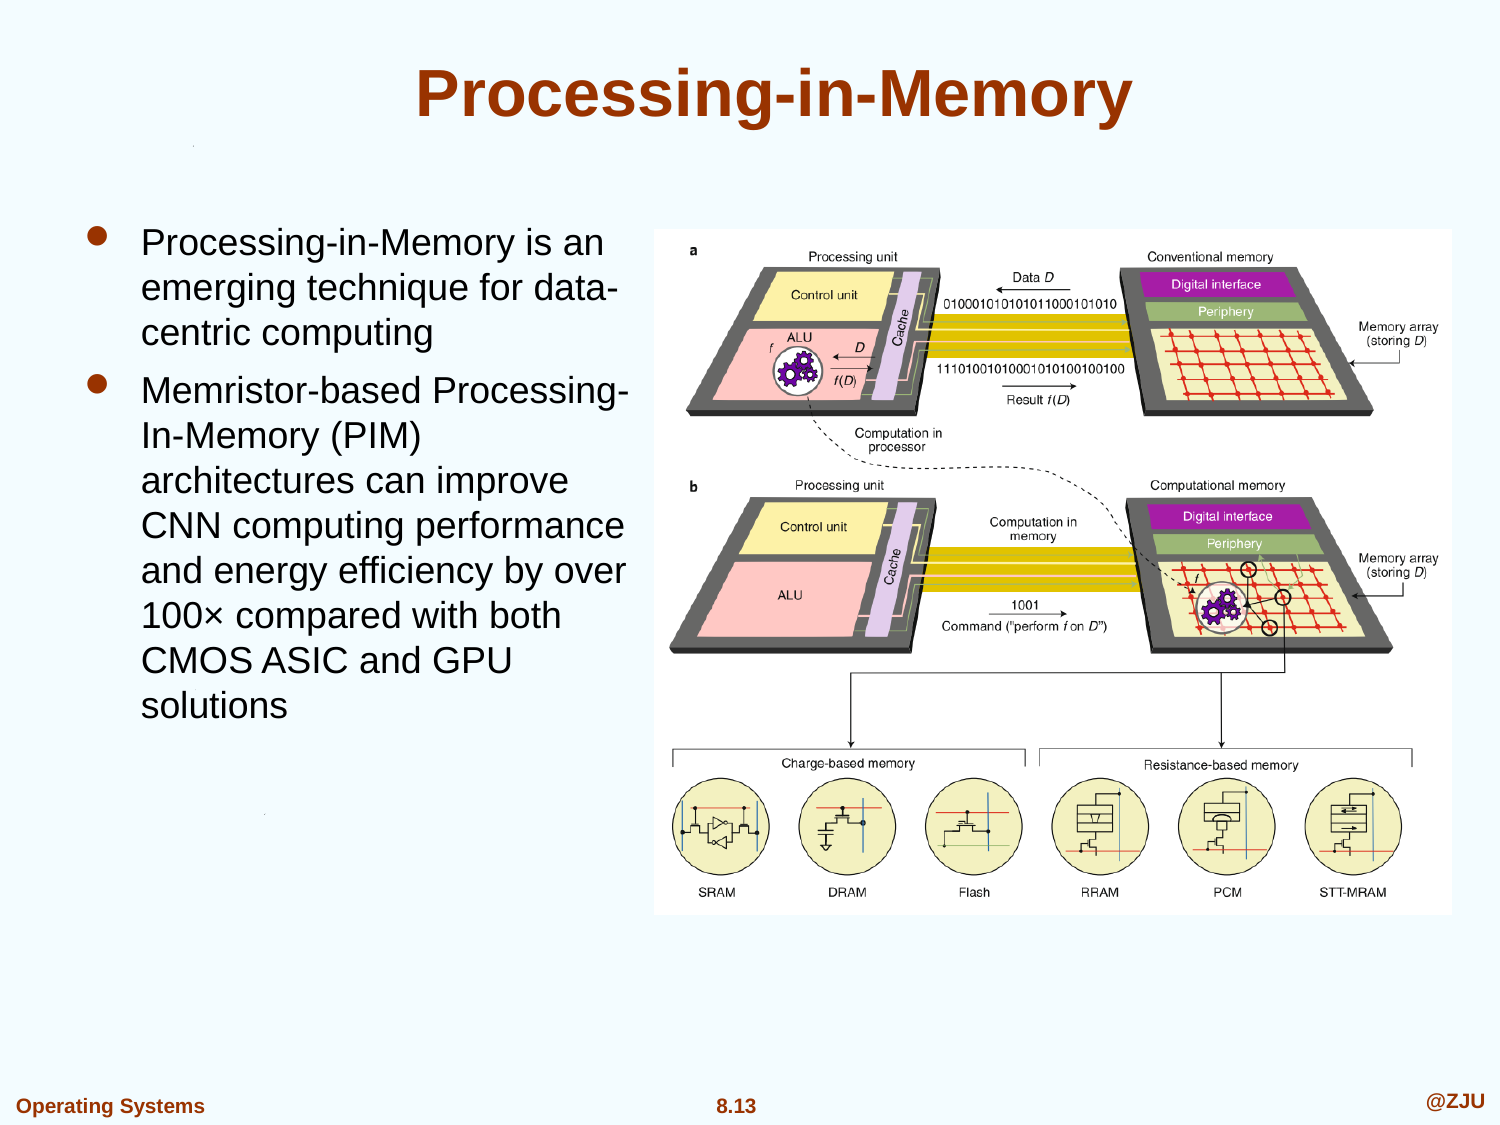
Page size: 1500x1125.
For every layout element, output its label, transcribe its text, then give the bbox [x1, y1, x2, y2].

list Processing-in-Memory is an emerging technique for data-centric computing Memristor-based Processing-In-Memory (PIM) architectures can improve CNN computing performance and energy efficiency by over 100× compared with both CMOS ASIC and GPU solutions [69, 210, 655, 946]
picture [653, 229, 1453, 915]
title Processing-in-Memory [112, 37, 1438, 138]
